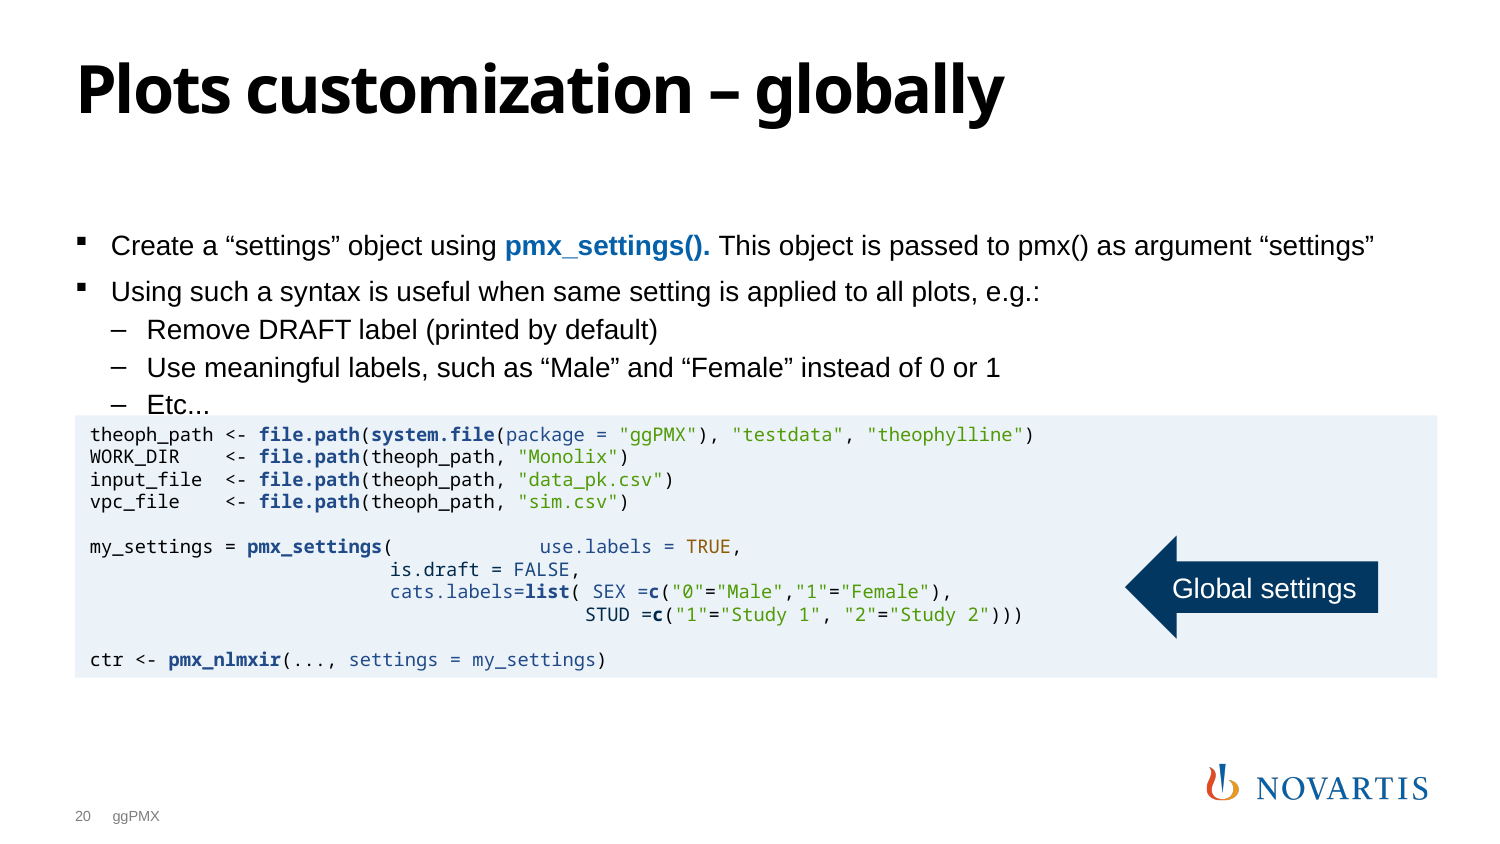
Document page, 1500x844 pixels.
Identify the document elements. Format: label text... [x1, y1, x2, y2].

list Create a “settings” object using pmx_settings(). This object is passed to pmx() as argument “settings” Using such a syntax is useful when same setting is applied to all plots, e.g.: Remove DRAFT label (printed by default) Use meaningful labels, such as “Male” and “Female” instead of 0 or 1 Etc... [75, 227, 1438, 415]
picture [1204, 761, 1430, 803]
title Plots customization – globally [75, 56, 1229, 141]
text_box Global settings [1124, 534, 1380, 640]
footer ggPMX [113, 806, 735, 844]
slide_number 20 [75, 806, 113, 844]
text_box theoph_path <- file.path(system.file(package = "ggPMX"), "testdata", "theophylline") WORK_DIR <- file.path(theoph_path, "Monolix") input_file <- file.path(theoph_path, "data_pk.csv") vpc_file <- file.path(theoph_path, "sim.csv") my_settings = pmx_settings( use.labels = TRUE, is.draft = FALSE, cats.labels=list( SEX =c("0"="Male","1"="Female"), STUD =c("1"="Study 1", "2"="Study 2"))) ctr <- pmx_nlmxir(..., settings = my_settings) [74, 415, 1438, 678]
